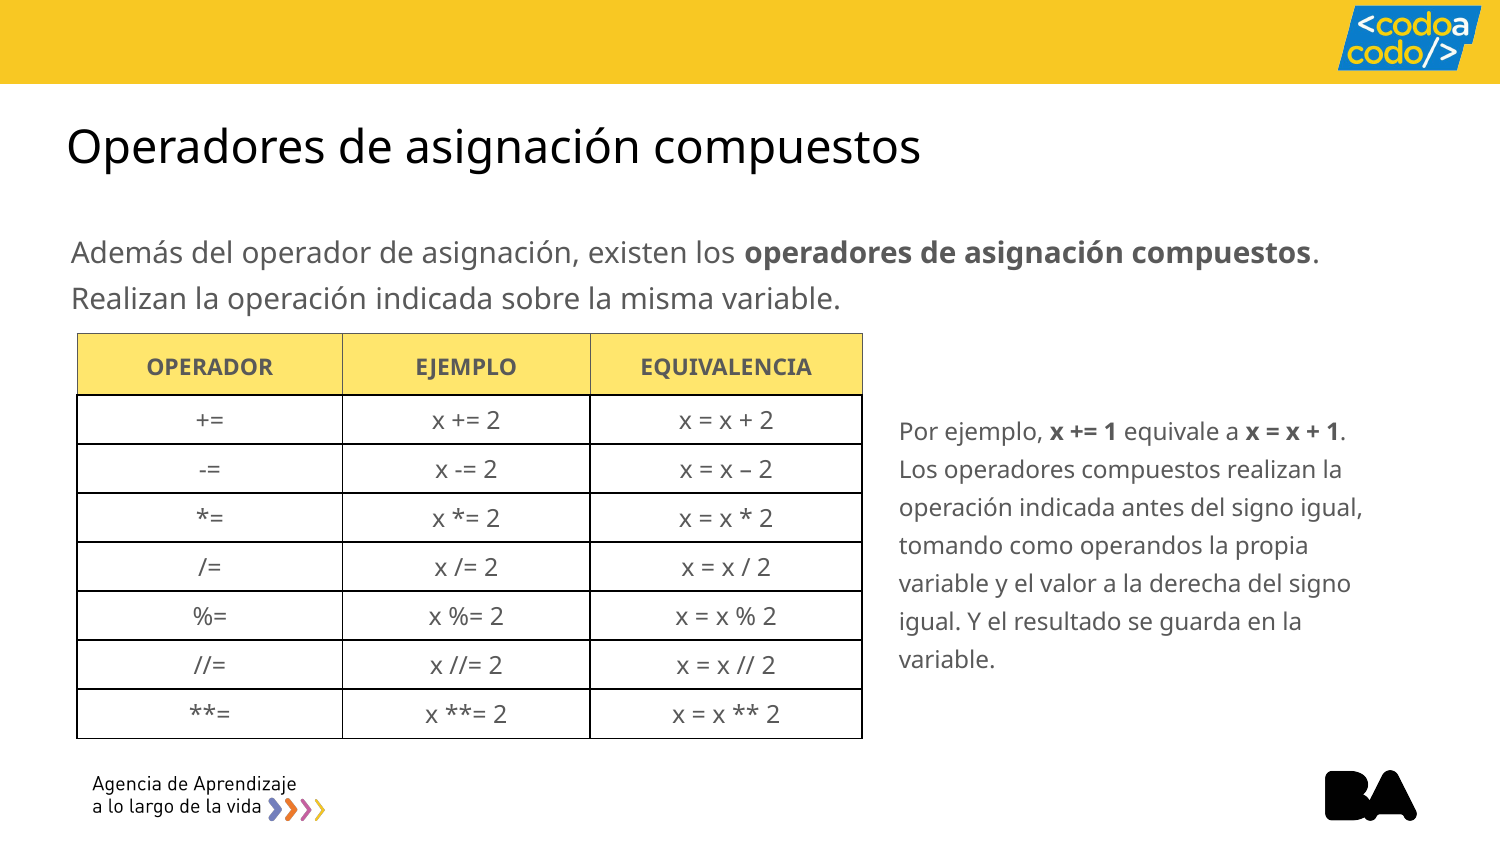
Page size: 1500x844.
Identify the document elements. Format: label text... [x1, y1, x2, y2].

text_box Además del operador de asignación, existen los operadores de asignación compuestos. Realizan la operación indicada sobre la misma variable. [70, 210, 1430, 334]
table_cell x = x ** 2 [591, 690, 861, 738]
table_header OPERADOR [78, 334, 342, 394]
table_header EJEMPLO [343, 334, 590, 394]
table_cell += [78, 396, 342, 443]
picture [70, 756, 344, 835]
table_header EQUIVALENCIA [591, 334, 862, 394]
table_cell x %= 2 [343, 592, 589, 639]
table_cell x = x / 2 [591, 543, 861, 590]
table_cell x = x % 2 [591, 592, 861, 639]
table_cell x //= 2 [343, 641, 589, 688]
title Operadores de asignación compuestos [51, 98, 1446, 192]
table_cell //= [78, 641, 342, 688]
picture [1325, 770, 1417, 821]
table_cell x = x – 2 [591, 445, 861, 492]
table_cell x = x // 2 [591, 641, 861, 688]
table_cell -= [78, 445, 342, 492]
table_cell **= [78, 690, 342, 738]
table_cell x **= 2 [343, 690, 589, 738]
table_cell %= [78, 592, 342, 639]
table_cell x += 2 [343, 396, 589, 443]
table_cell x *= 2 [343, 494, 589, 541]
table_cell x = x * 2 [591, 494, 861, 541]
table_cell x /= 2 [343, 543, 589, 590]
table_cell /= [78, 543, 342, 590]
picture [1337, 5, 1482, 71]
text_box Por ejemplo, x += 1 equivale a x = x + 1. Los operadores compuestos realizan la operación indicada antes del signo igual, tomando como operandos la propia variable y el valor a la derecha del signo igual. Y el resultado se guarda en la variable. [898, 394, 1379, 691]
table_cell x = x + 2 [591, 396, 861, 443]
table_cell x -= 2 [343, 445, 589, 492]
table_cell *= [78, 494, 342, 541]
